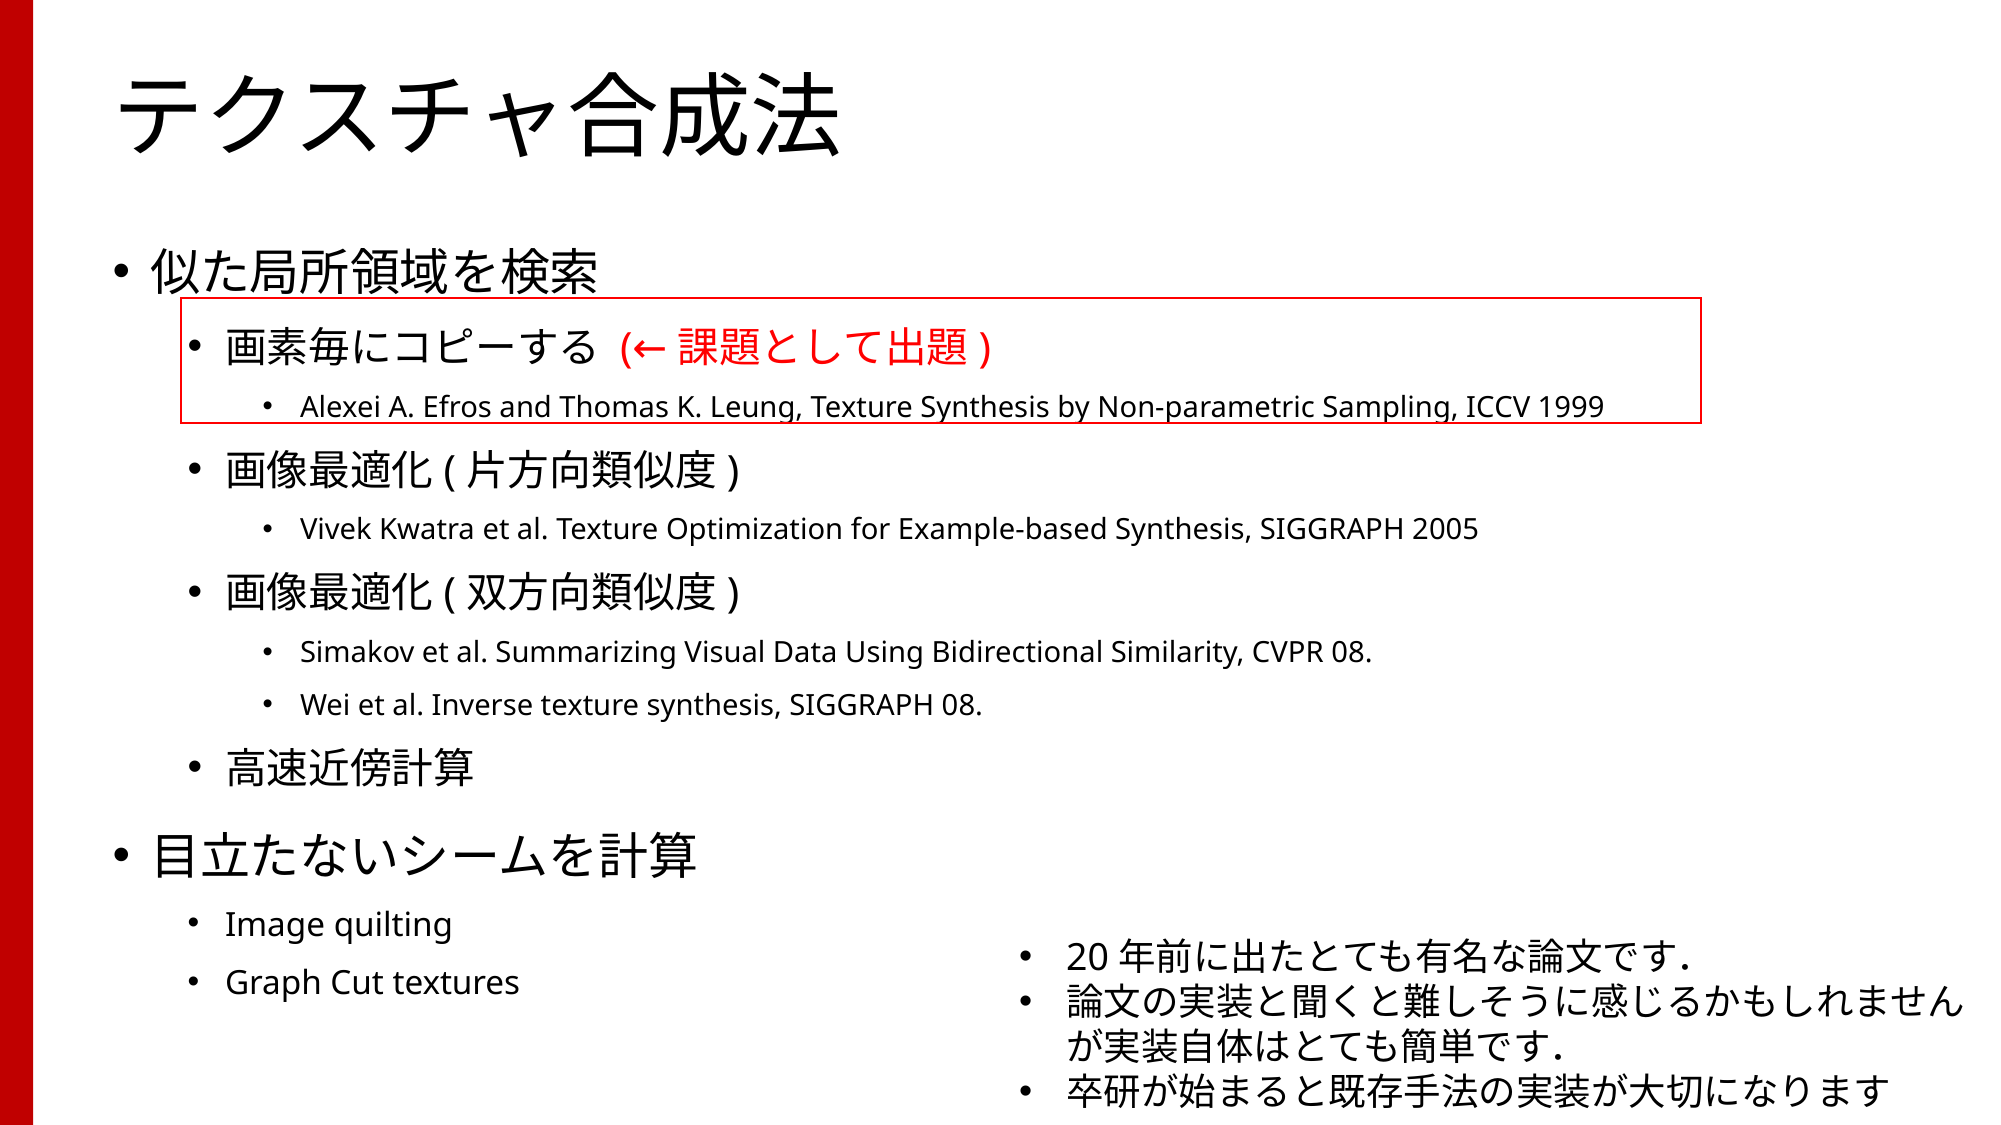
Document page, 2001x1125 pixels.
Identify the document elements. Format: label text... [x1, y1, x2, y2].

text_box [180, 297, 1702, 424]
title テクスチャ合成法 [97, 59, 1934, 181]
list 似た局所領域を検索 画素毎にコピーする (←課題として出題) Alexei A. Efros and Thomas K. Leung, Texture Synthesis by Non-parametric Sampling, ICCV 1999 画像最適化(片方向類似度) Vivek Kwatra et al. Texture Optimization for Example-based Synthesis, SIGGRAPH 2005 画像最適化(双方向類似度) Simakov et al. Summarizing Visual Data Using Bidirectional Similarity, CVPR 08. Wei et al. Inverse texture synthesis, SIGGRAPH 08. 高速近傍計算 目立たないシームを計算 Image quilting Graph Cut textures [97, 220, 1934, 1088]
text_box 20年前に出たとても有名な論文です． 論文の実装と聞くと難しそうに感じるかもしれませんが実装自体はとても簡単です． 卒研が始まると既存手法の実装が大切になります [1004, 925, 2000, 1121]
